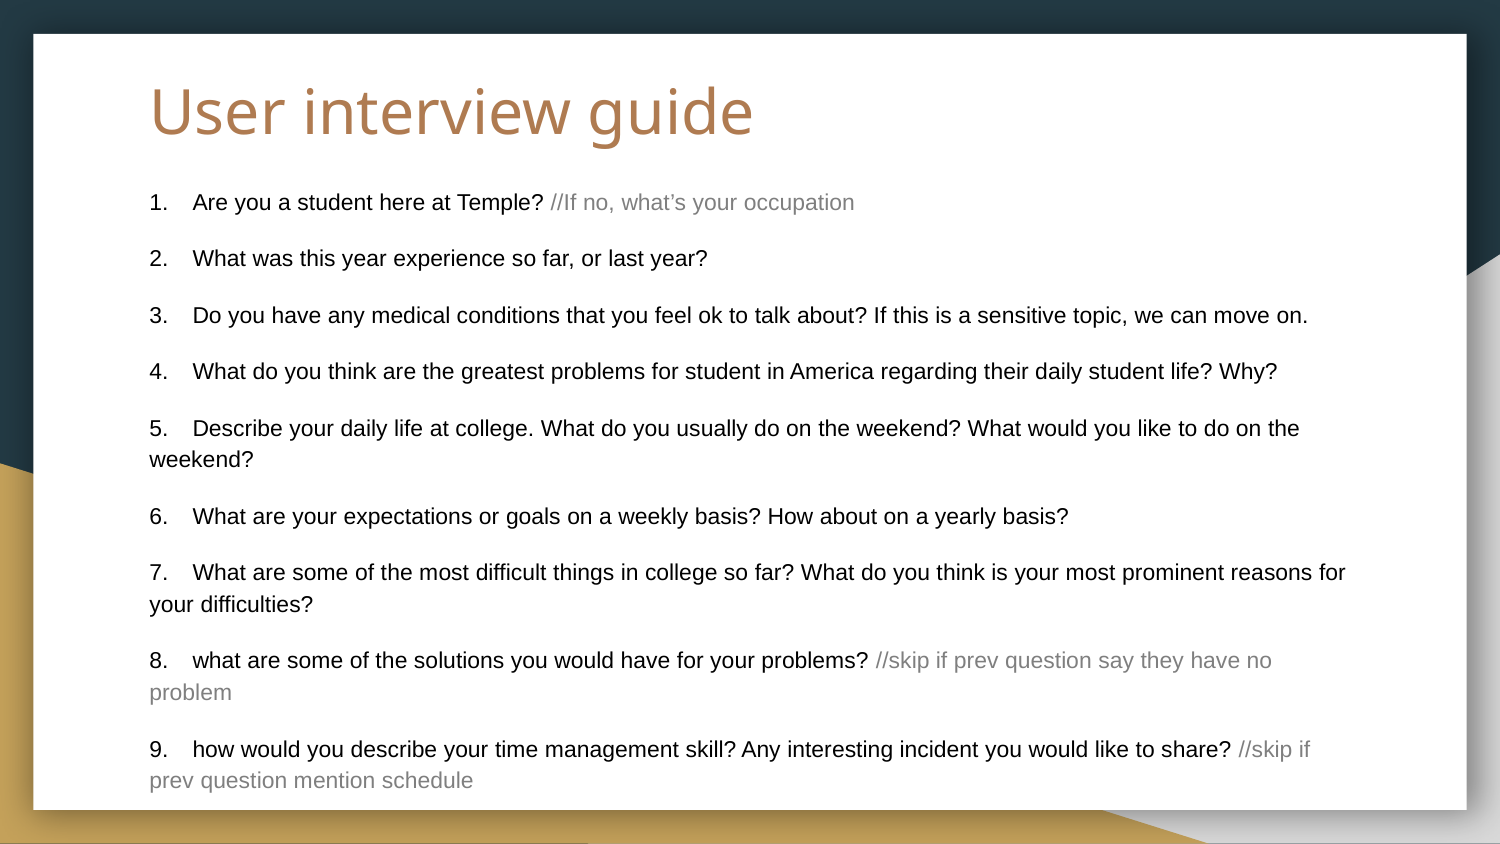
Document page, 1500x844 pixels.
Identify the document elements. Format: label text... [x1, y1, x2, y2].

list 1. Are you a student here at Temple? //If no, what’s your occupation 2. What was this year experience so far, or last year? 3. Do you have any medical conditions that you feel ok to talk about? If this is a sensitive topic, we can move on. 4. What do you think are the greatest problems for student in America regarding their daily student life? Why? 5. Describe your daily life at college. What do you usually do on the weekend? What would you like to do on the weekend? 6. What are your expectations or goals on a weekly basis? How about on a yearly basis? 7. What are some of the most difficult things in college so far? What do you think is your most prominent reasons for your difficulties? 8. what are some of the solutions you would have for your problems? //skip if prev question say they have no problem 9. how would you describe your time management skill? Any interesting incident you would like to share? //skip if prev question mention schedule [134, 168, 1366, 570]
title User interview guide [134, 57, 1366, 168]
